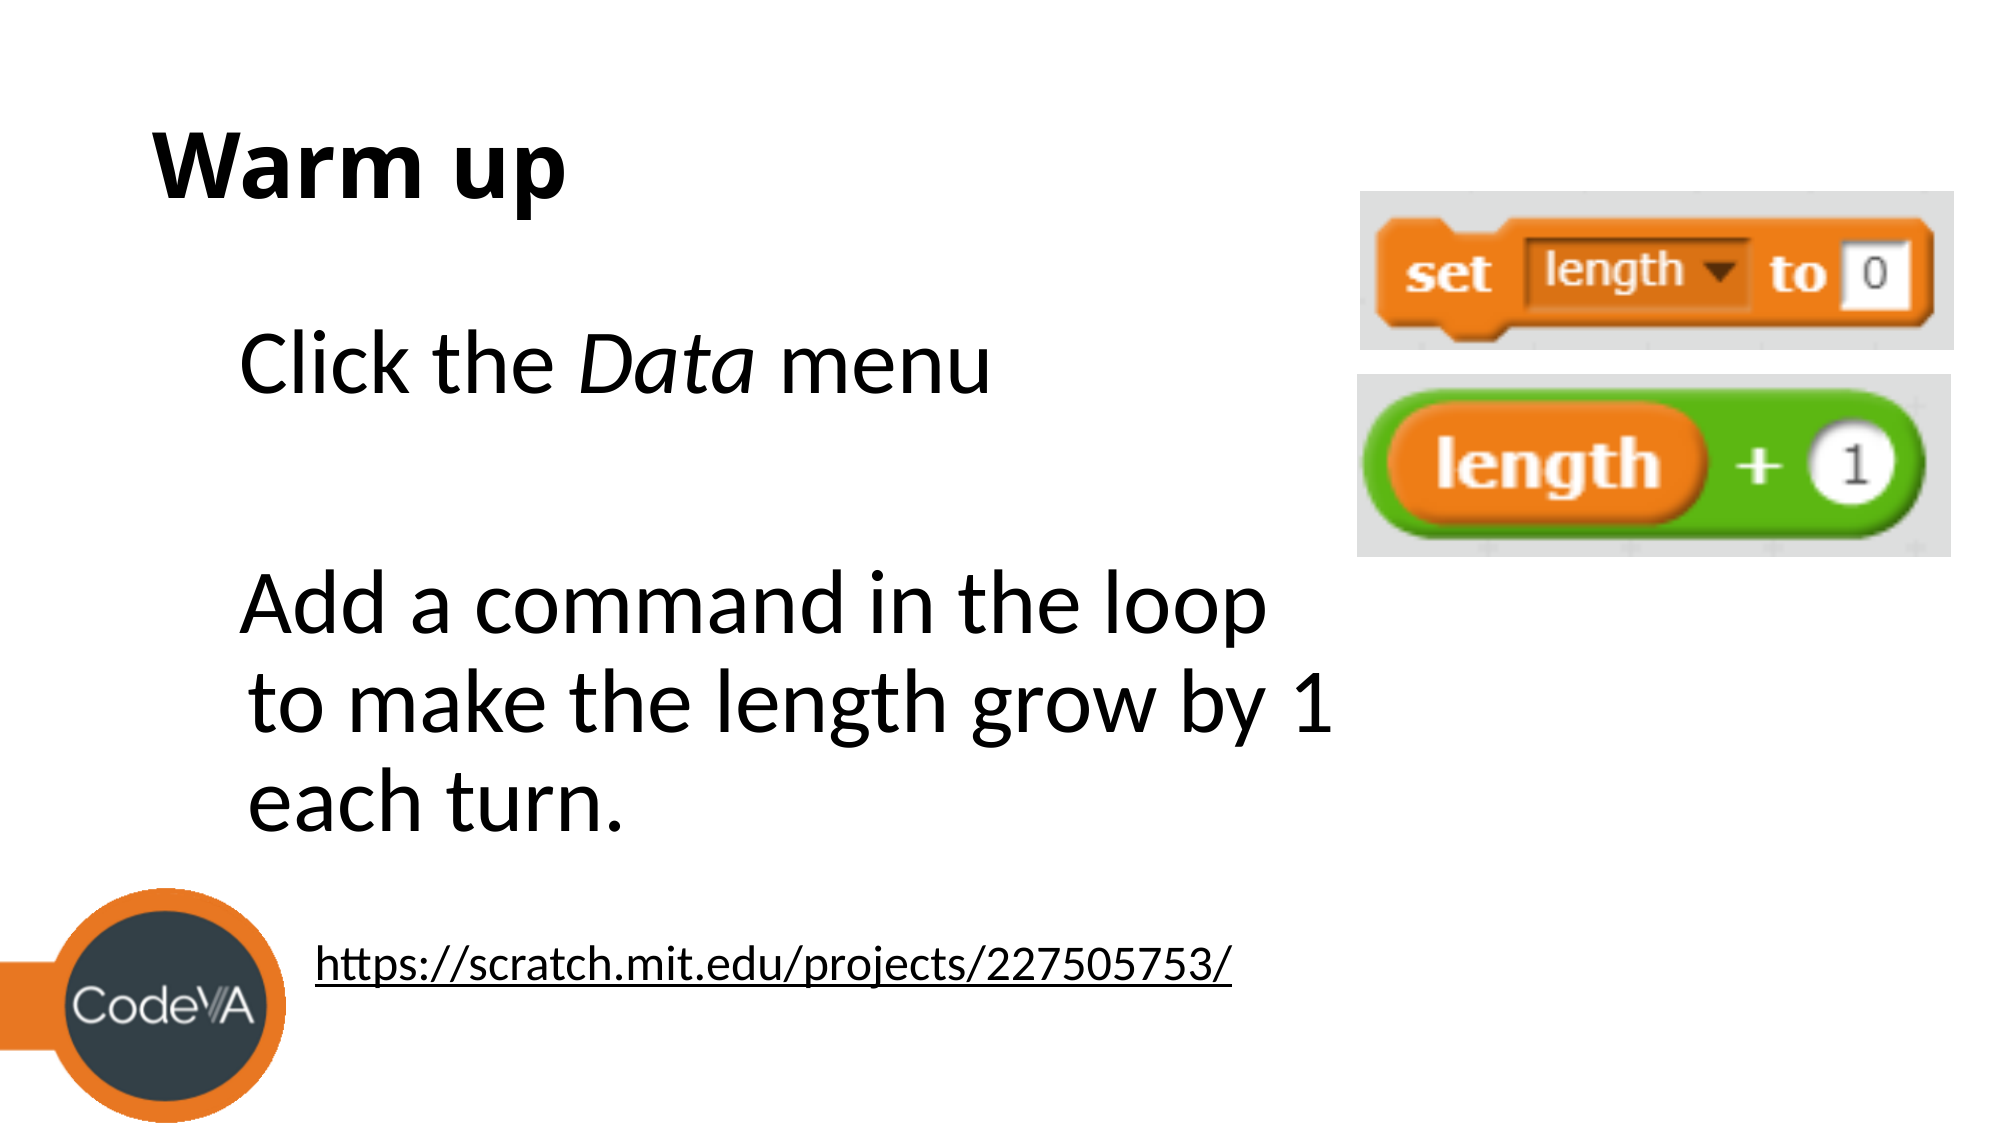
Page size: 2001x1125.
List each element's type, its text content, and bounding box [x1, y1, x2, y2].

picture [1357, 374, 1951, 557]
picture [0, 885, 286, 1125]
picture [1360, 191, 1954, 350]
title Warm up [137, 59, 1863, 278]
list Click the Data menu Add a command in the loop to make the length grow by 1 each turn. https://scratch.mit.edu/projects/227505753/ [195, 299, 1361, 1081]
